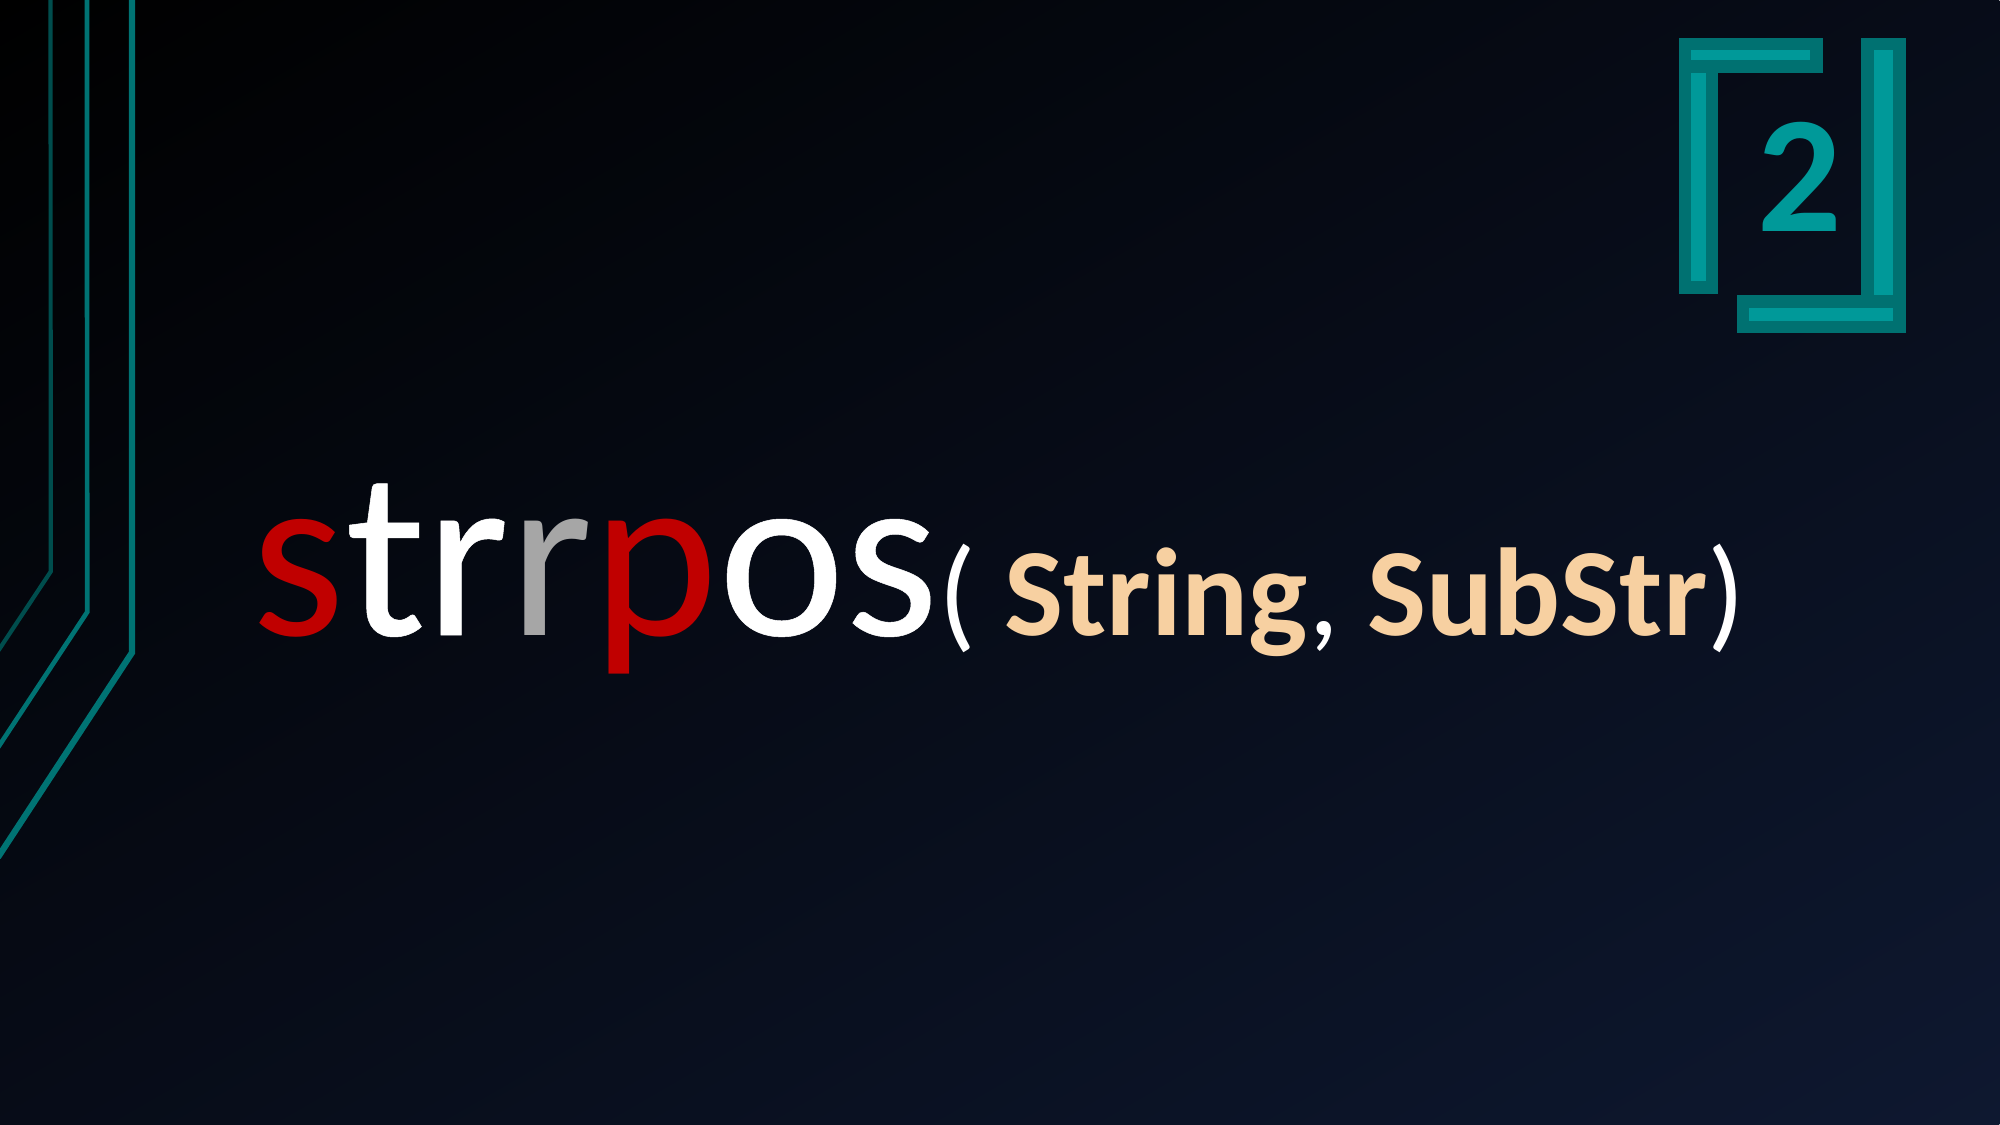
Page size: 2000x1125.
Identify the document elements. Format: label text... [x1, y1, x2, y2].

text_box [1679, 106, 1963, 265]
text_box 2 [1742, 57, 1956, 103]
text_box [1628, 99, 1873, 232]
text_box strrpos( String, SubStr) [238, 388, 1760, 691]
